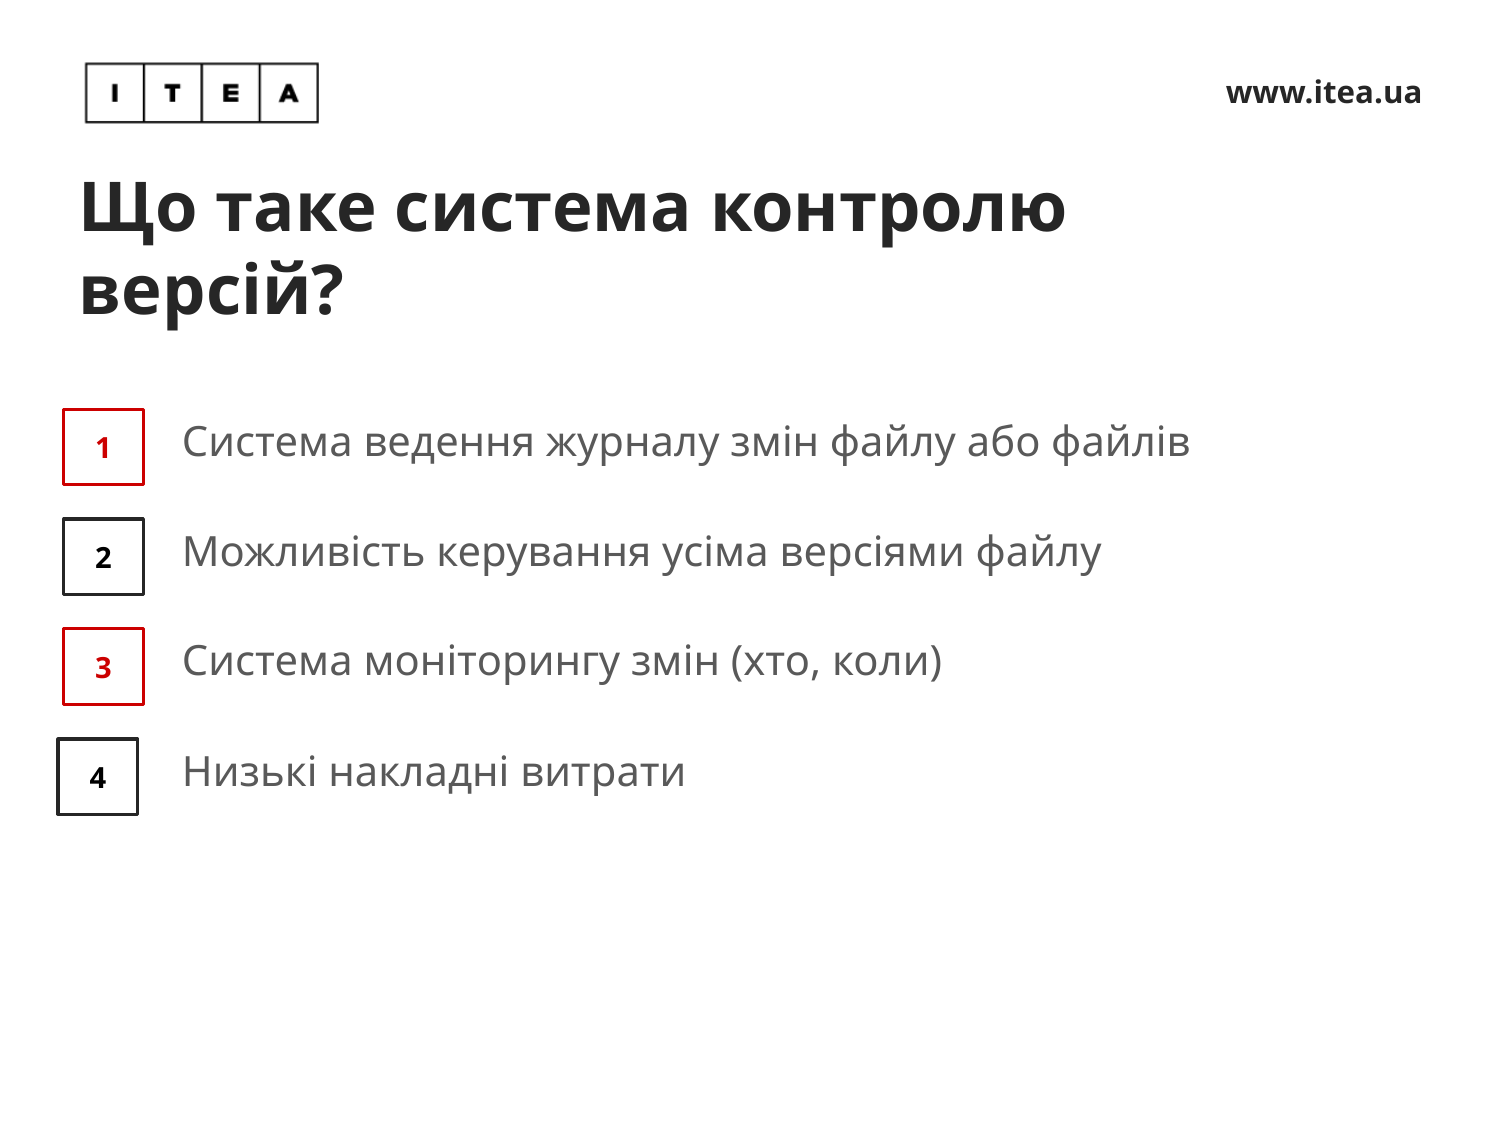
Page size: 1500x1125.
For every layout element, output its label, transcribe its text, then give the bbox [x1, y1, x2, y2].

text_box 3 [63, 628, 144, 705]
text_box 2 [63, 518, 144, 595]
text_box www.itea.ua [1172, 66, 1477, 115]
picture [57, 49, 344, 133]
text_box Можливість керування усіма версіями файлу [166, 516, 1372, 596]
text_box Що таке система контролю версій? [63, 197, 1325, 294]
text_box Низькі накладні витрати [166, 737, 1372, 816]
text_box Система моніторингу змін (хто, коли) [166, 626, 1372, 706]
text_box Система ведення журналу змін файлу або файлів [166, 407, 1372, 487]
text_box 1 [63, 409, 144, 485]
text_box 4 [58, 739, 138, 815]
